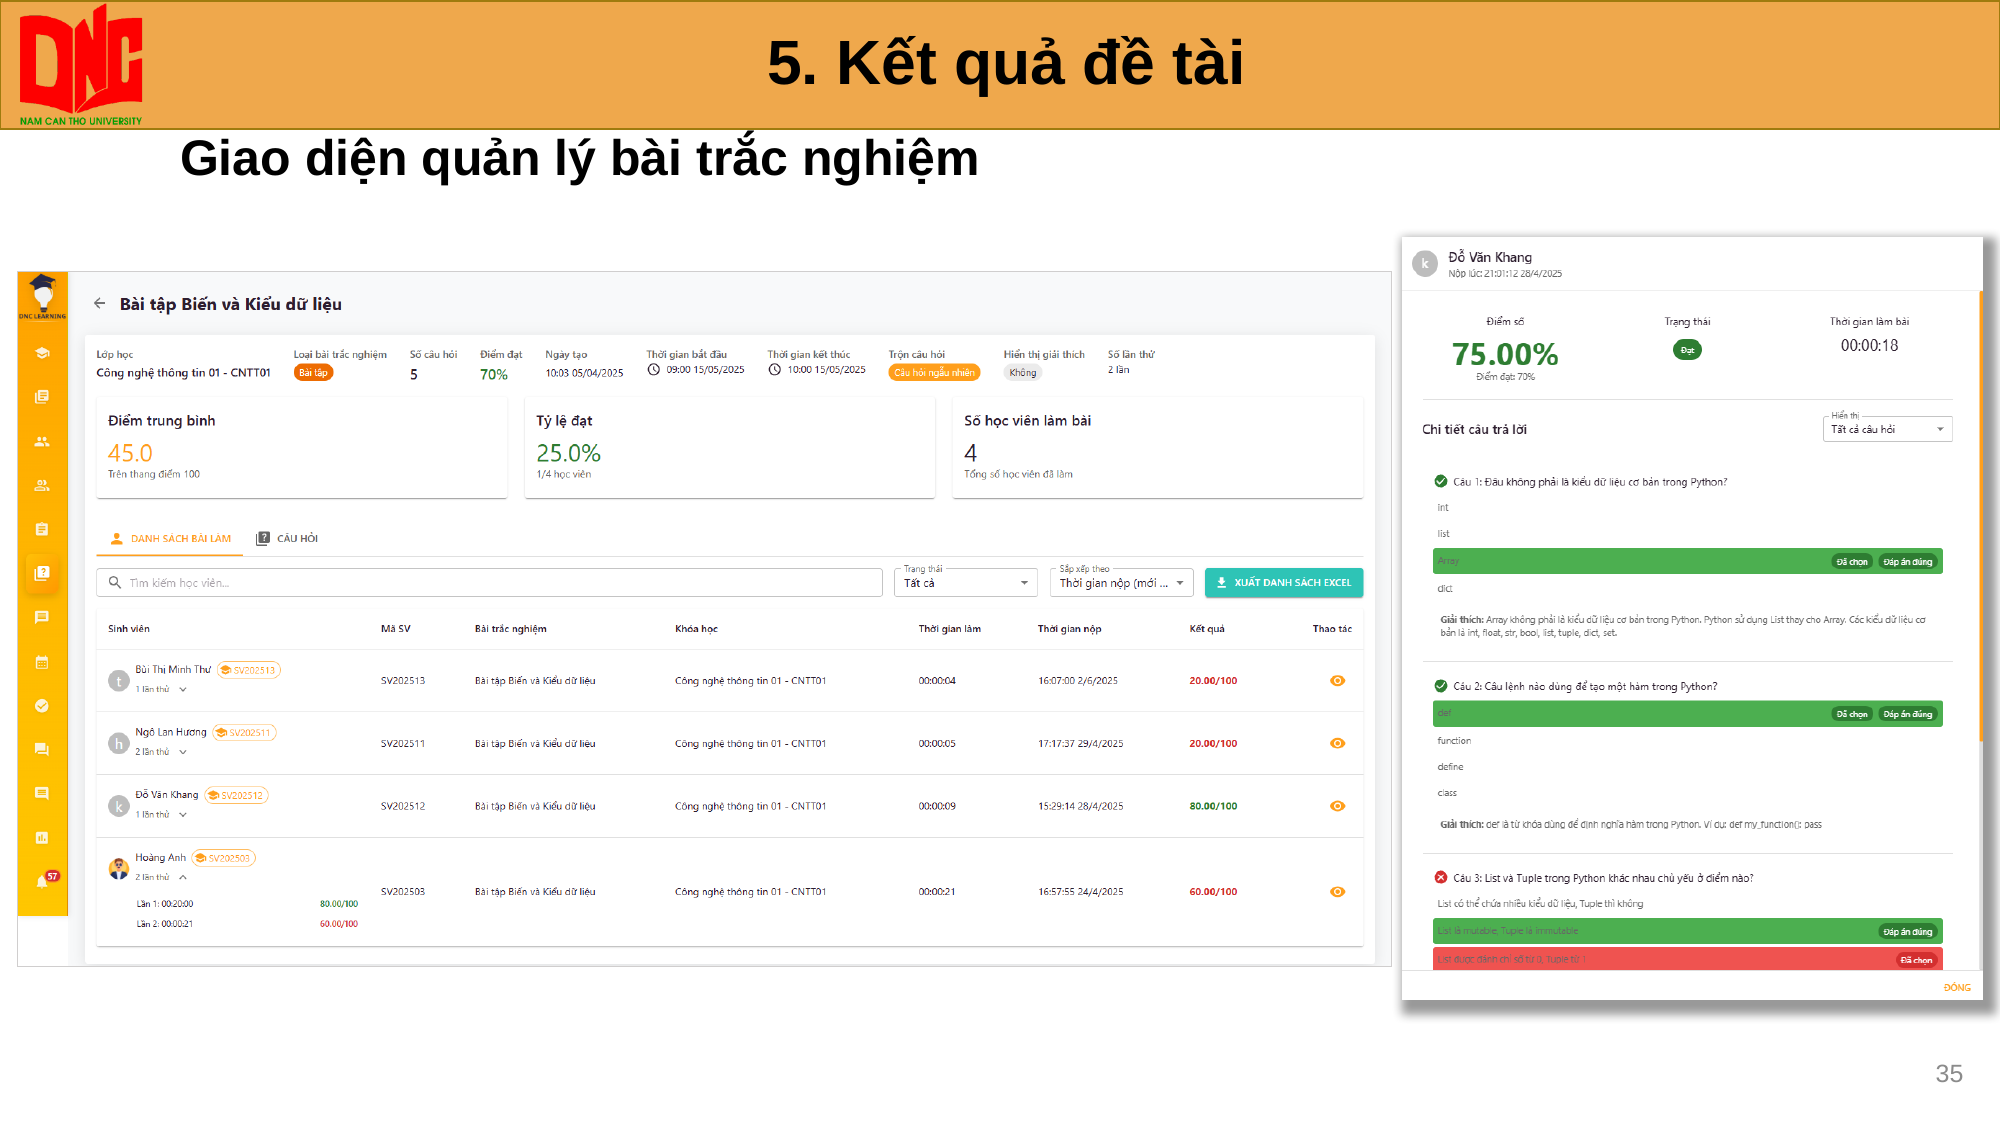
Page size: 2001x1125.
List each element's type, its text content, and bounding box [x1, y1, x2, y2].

picture [1401, 237, 1983, 1000]
slide_number 35 [1916, 1042, 1979, 1103]
list Giao diện quản lý bài trắc nghiệm [107, 125, 1893, 1096]
text_box [0, 0, 144, 130]
text_box [1869, 0, 2000, 130]
title 5. Kết quả đề tài [144, 0, 1869, 125]
picture [17, 271, 1392, 967]
picture [18, 1, 143, 125]
